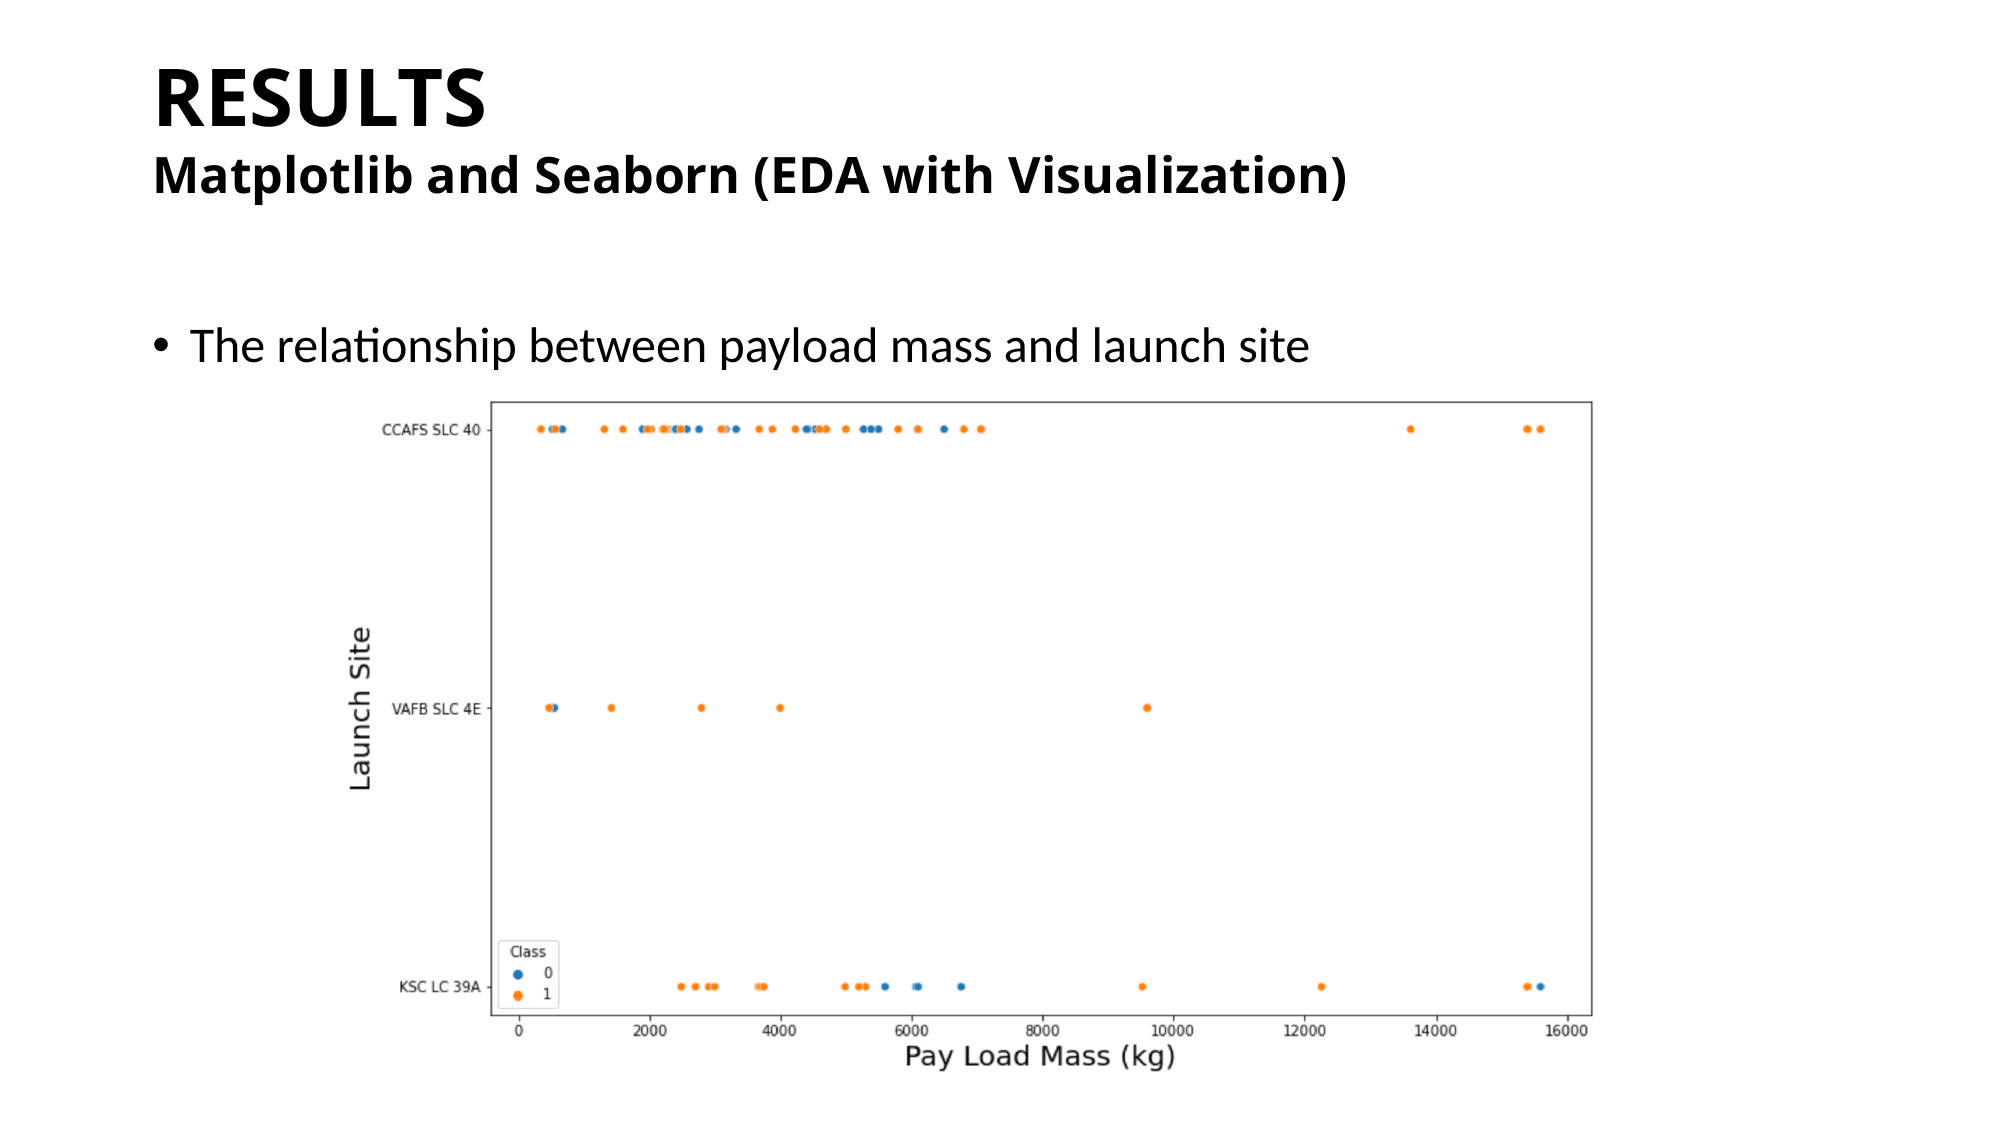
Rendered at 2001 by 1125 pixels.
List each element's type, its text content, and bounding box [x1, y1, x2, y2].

list The relationship between payload mass and launch site [137, 312, 1863, 1104]
picture [334, 387, 1619, 1085]
text_box RESULTS Matplotlib and Seaborn (EDA with Visualization) [137, 49, 2000, 213]
